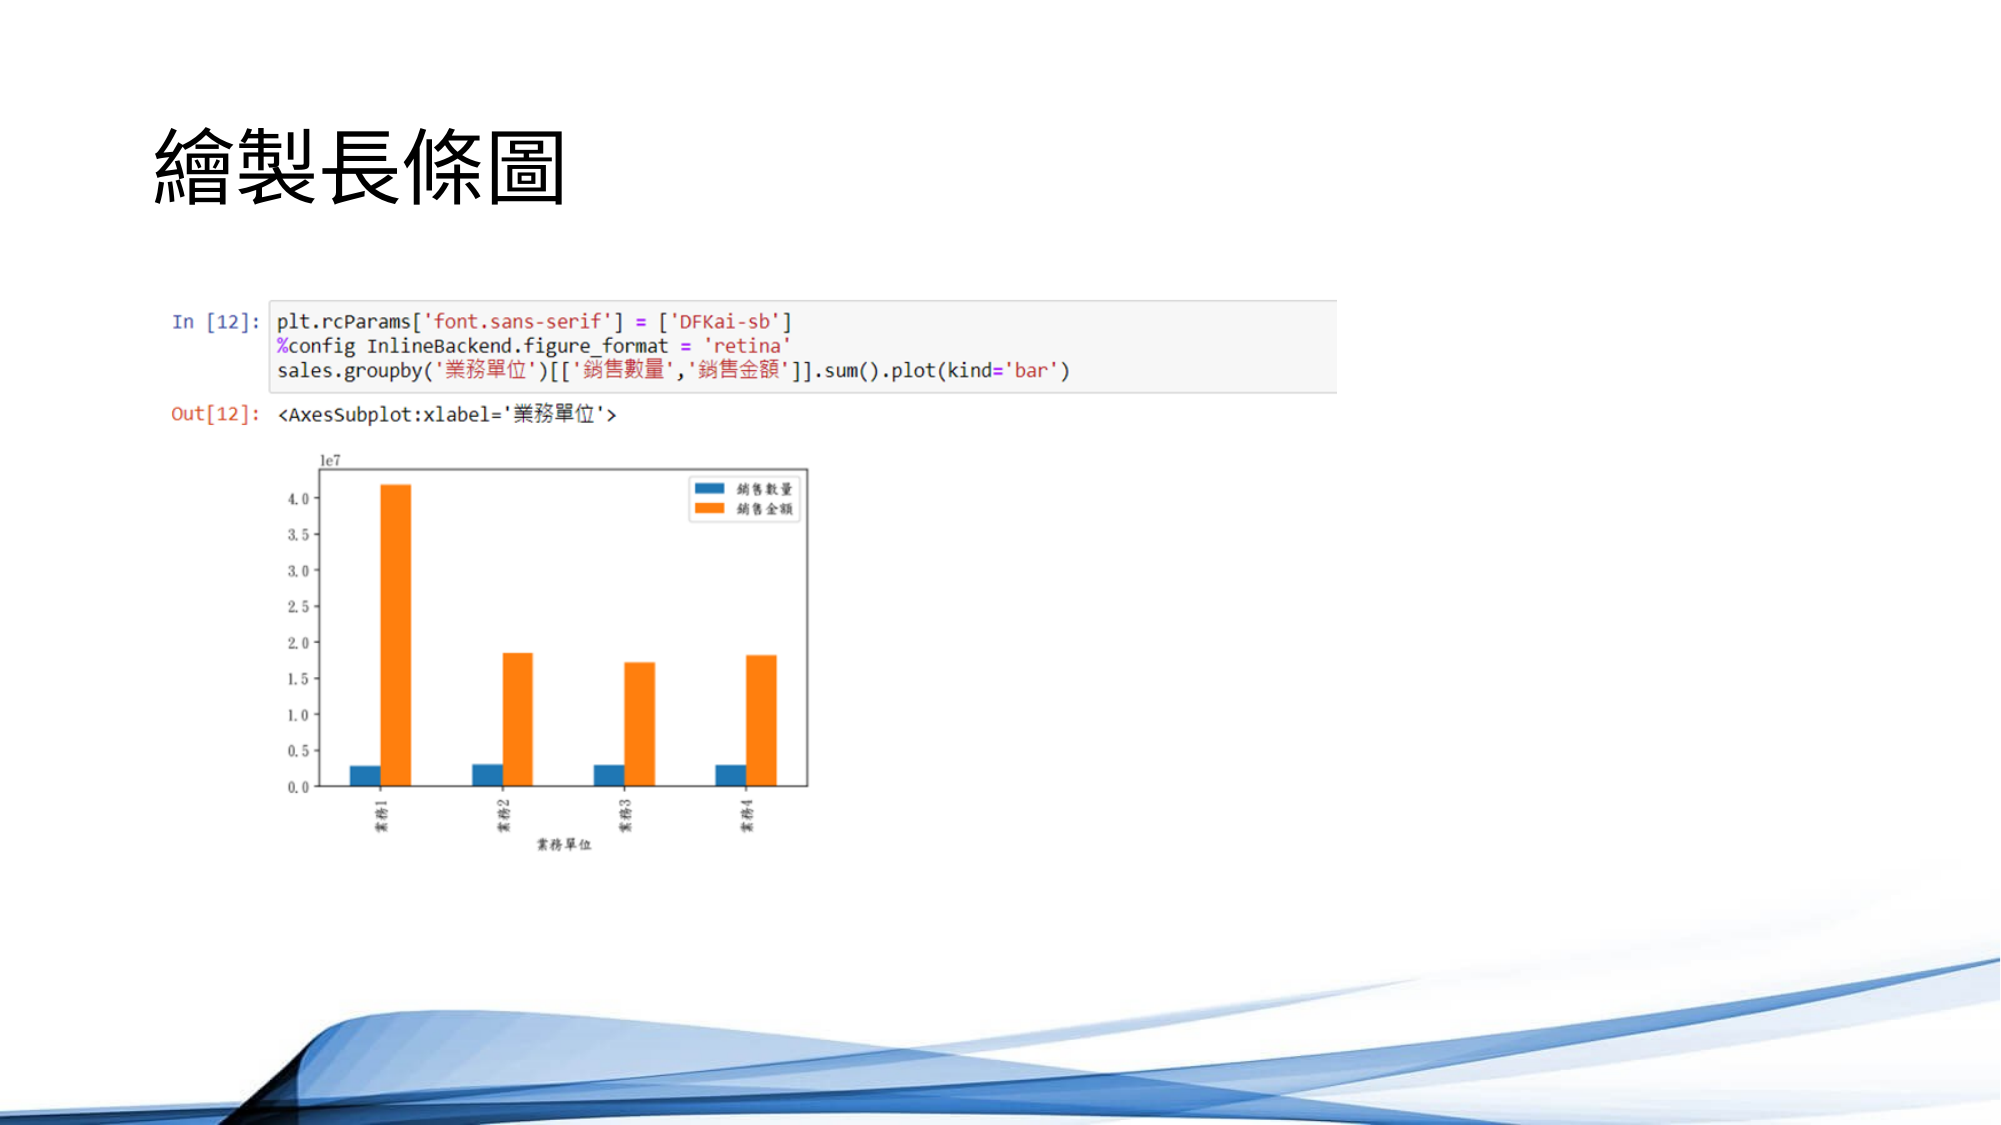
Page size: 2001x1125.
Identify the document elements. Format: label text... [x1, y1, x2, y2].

picture [0, 0, 2001, 1125]
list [163, 283, 1337, 886]
title 繪製長條圖 [137, 59, 1863, 285]
